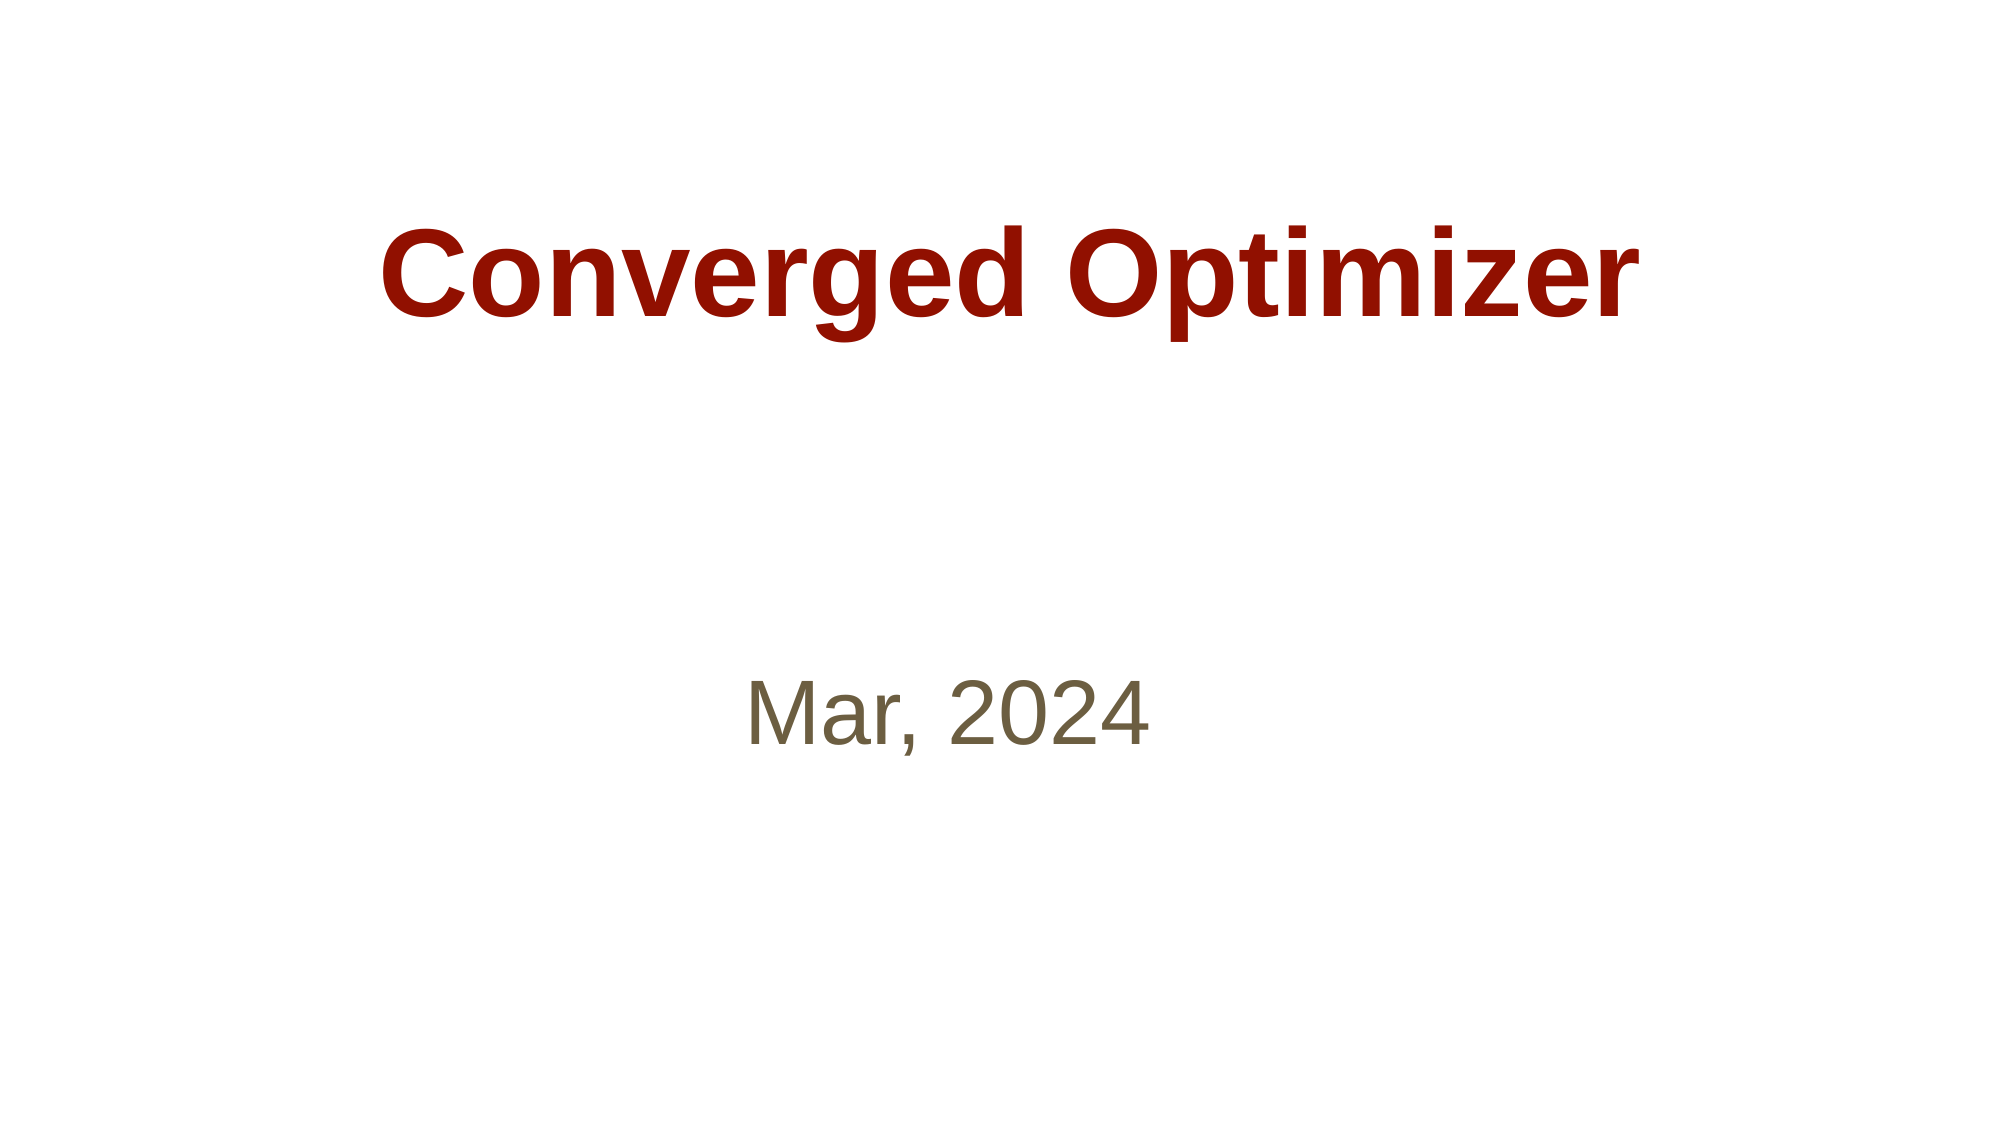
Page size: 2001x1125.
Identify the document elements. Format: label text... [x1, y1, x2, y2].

text_box Mar, 2024 [729, 645, 1168, 771]
text_box Converged Optimizer [363, 184, 1658, 349]
